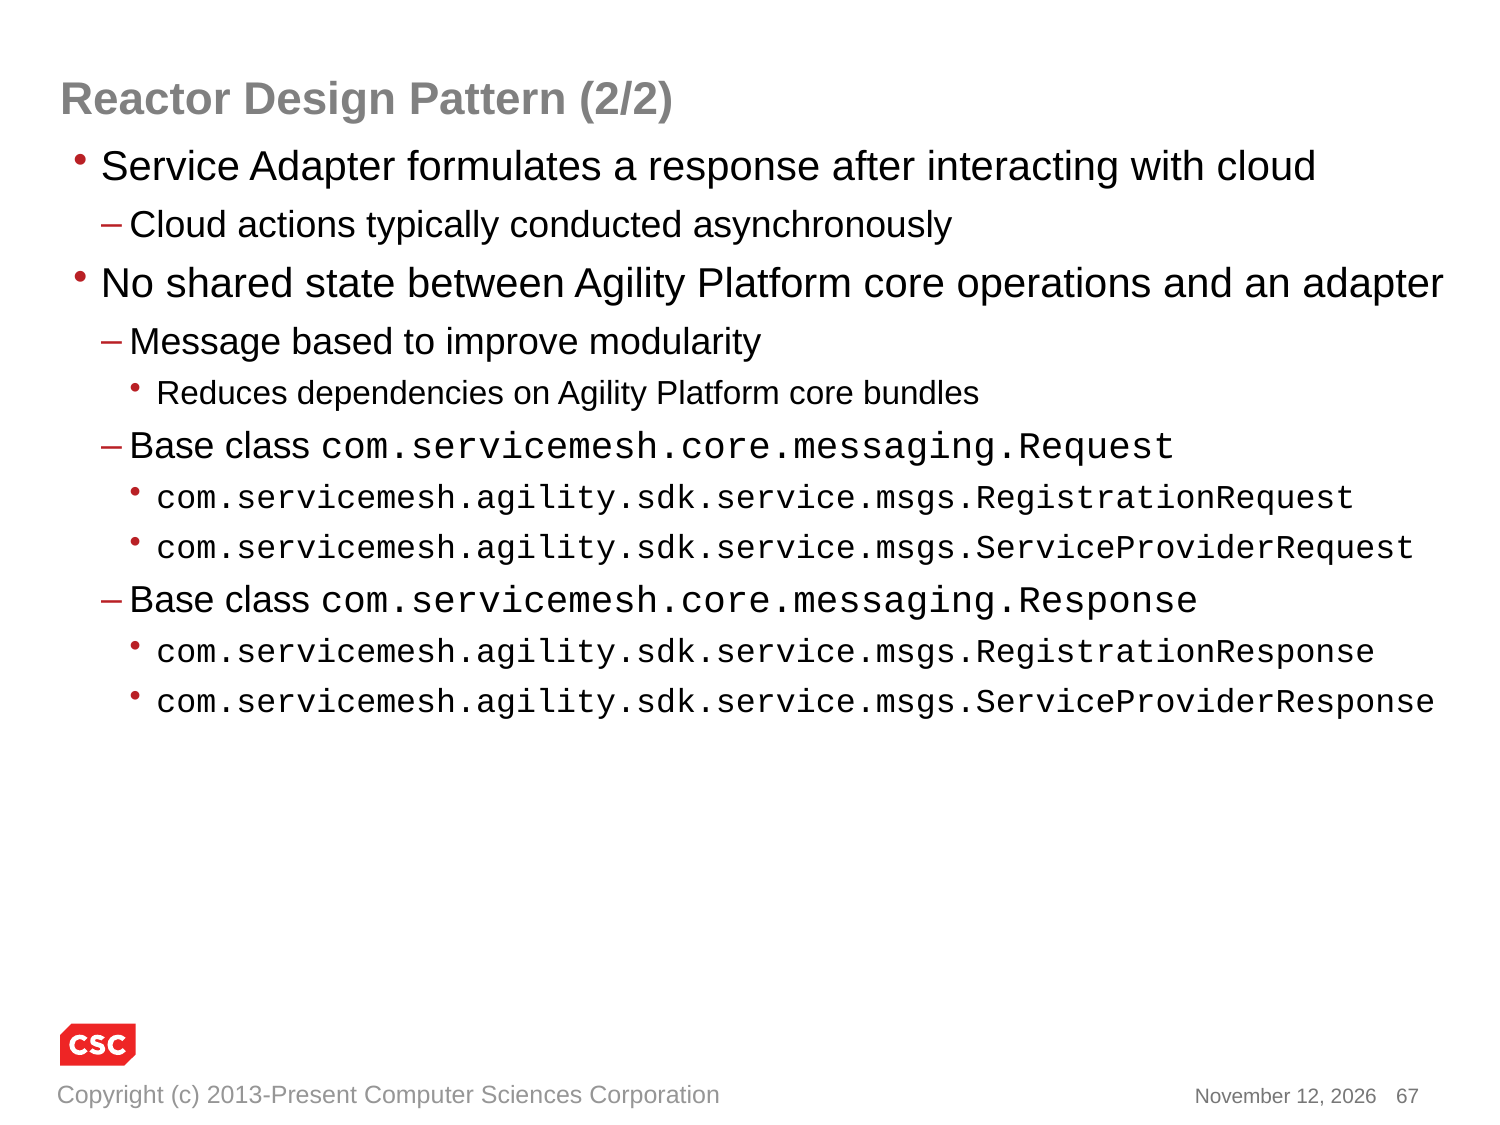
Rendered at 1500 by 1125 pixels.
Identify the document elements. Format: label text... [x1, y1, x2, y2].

list Service Adapter formulates a response after interacting with cloud Cloud actions typically conducted asynchronously No shared state between Agility Platform core operations and an adapter Message based to improve modularity Reduces dependencies on Agility Platform core bundles Base class com.servicemesh.core.messaging.Request com.servicemesh.agility.sdk.service.msgs.RegistrationRequest com.servicemesh.agility.sdk.service.msgs.ServiceProviderRequest Base class com.servicemesh.core.messaging.Response com.servicemesh.agility.sdk.service.msgs.RegistrationResponse com.servicemesh.agility.sdk.service.msgs.ServiceProviderResponse [72, 144, 1475, 953]
title Reactor Design Pattern (2/2) [59, 74, 1441, 205]
